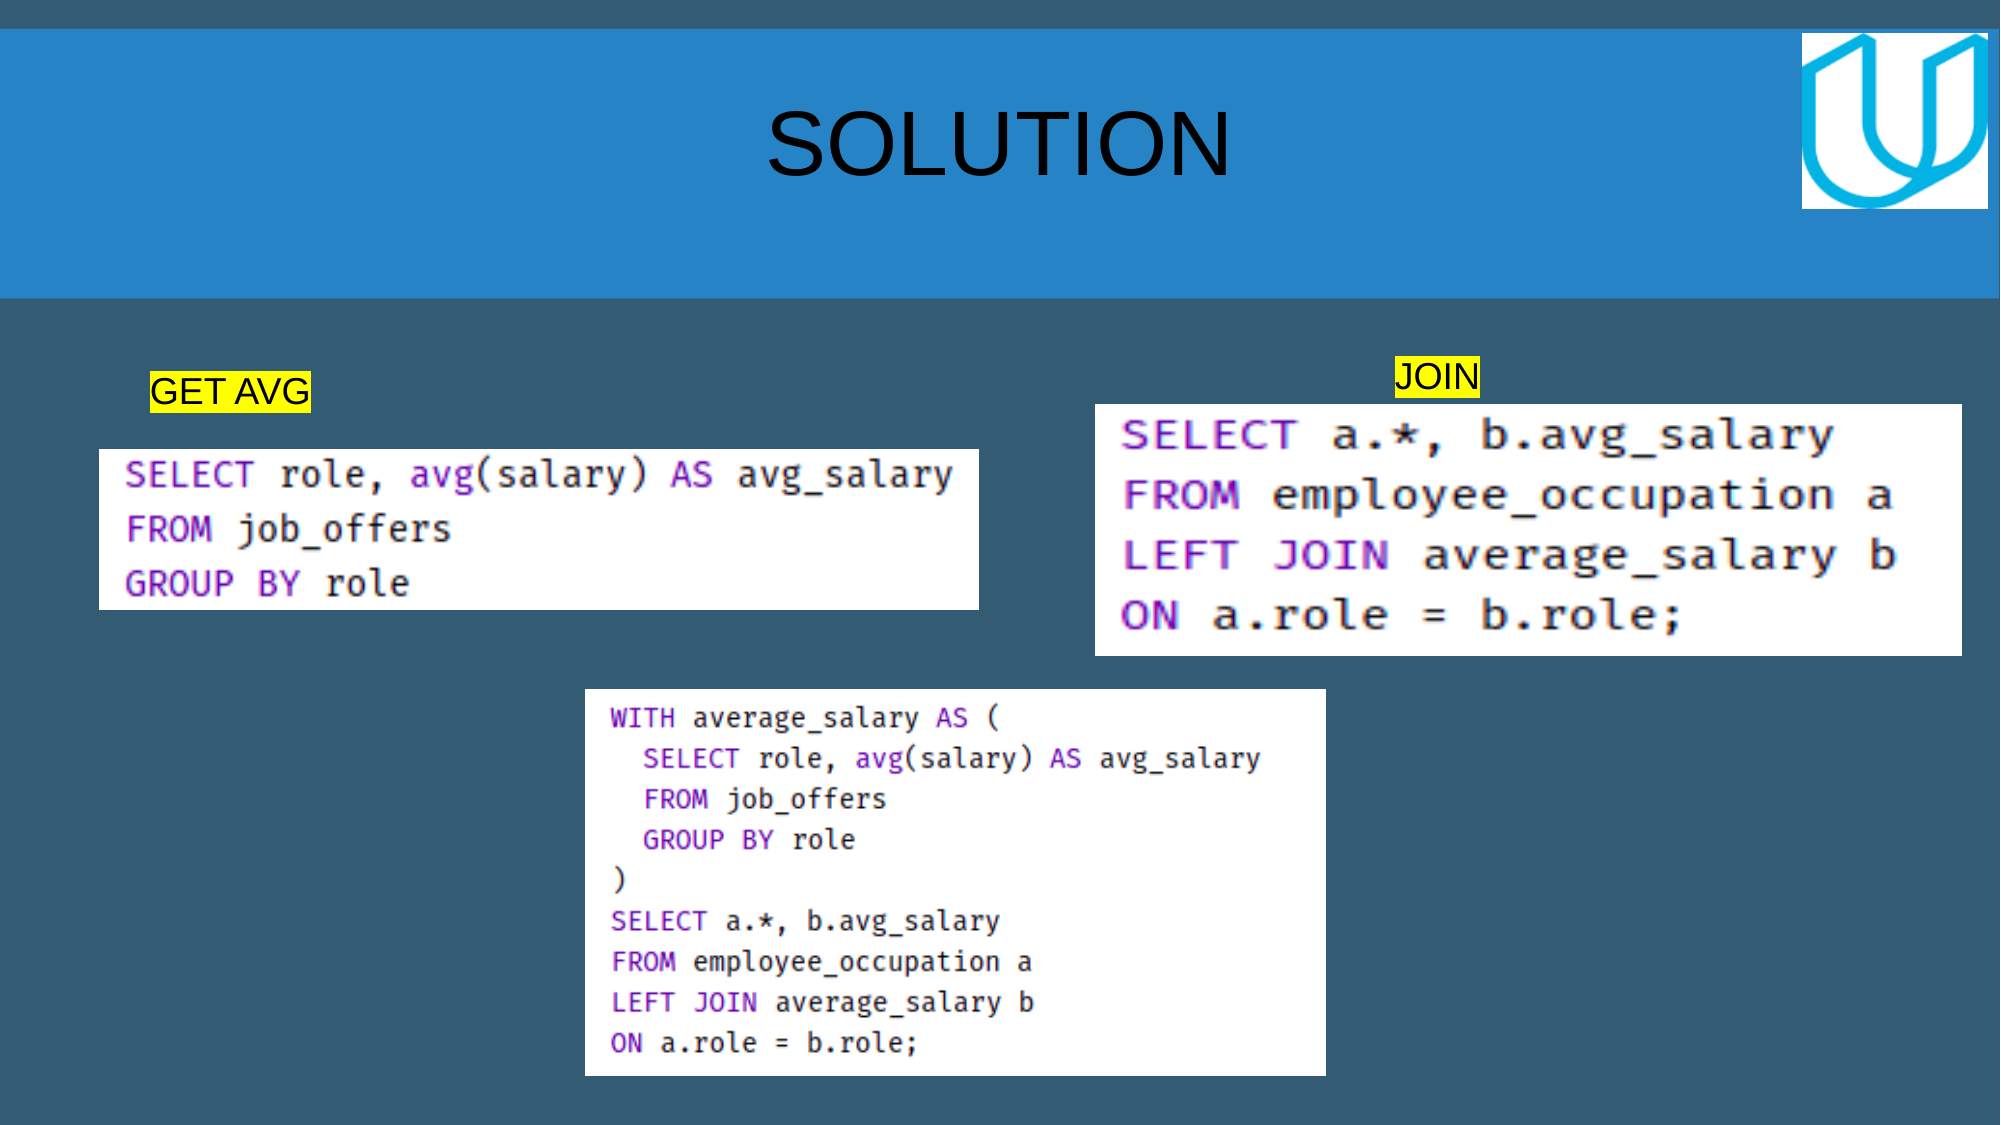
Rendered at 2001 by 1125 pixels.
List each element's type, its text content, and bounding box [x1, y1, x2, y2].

text_box SOLUTION [99, 44, 1900, 233]
picture [1932, 48, 1973, 166]
picture [1094, 404, 1962, 657]
picture [99, 449, 979, 611]
text_box JOIN [1379, 344, 1495, 402]
picture [584, 689, 1327, 1077]
picture [1900, 175, 1911, 189]
picture [1802, 33, 1988, 167]
text_box GET AVG [135, 359, 326, 417]
picture [1900, 124, 1988, 209]
